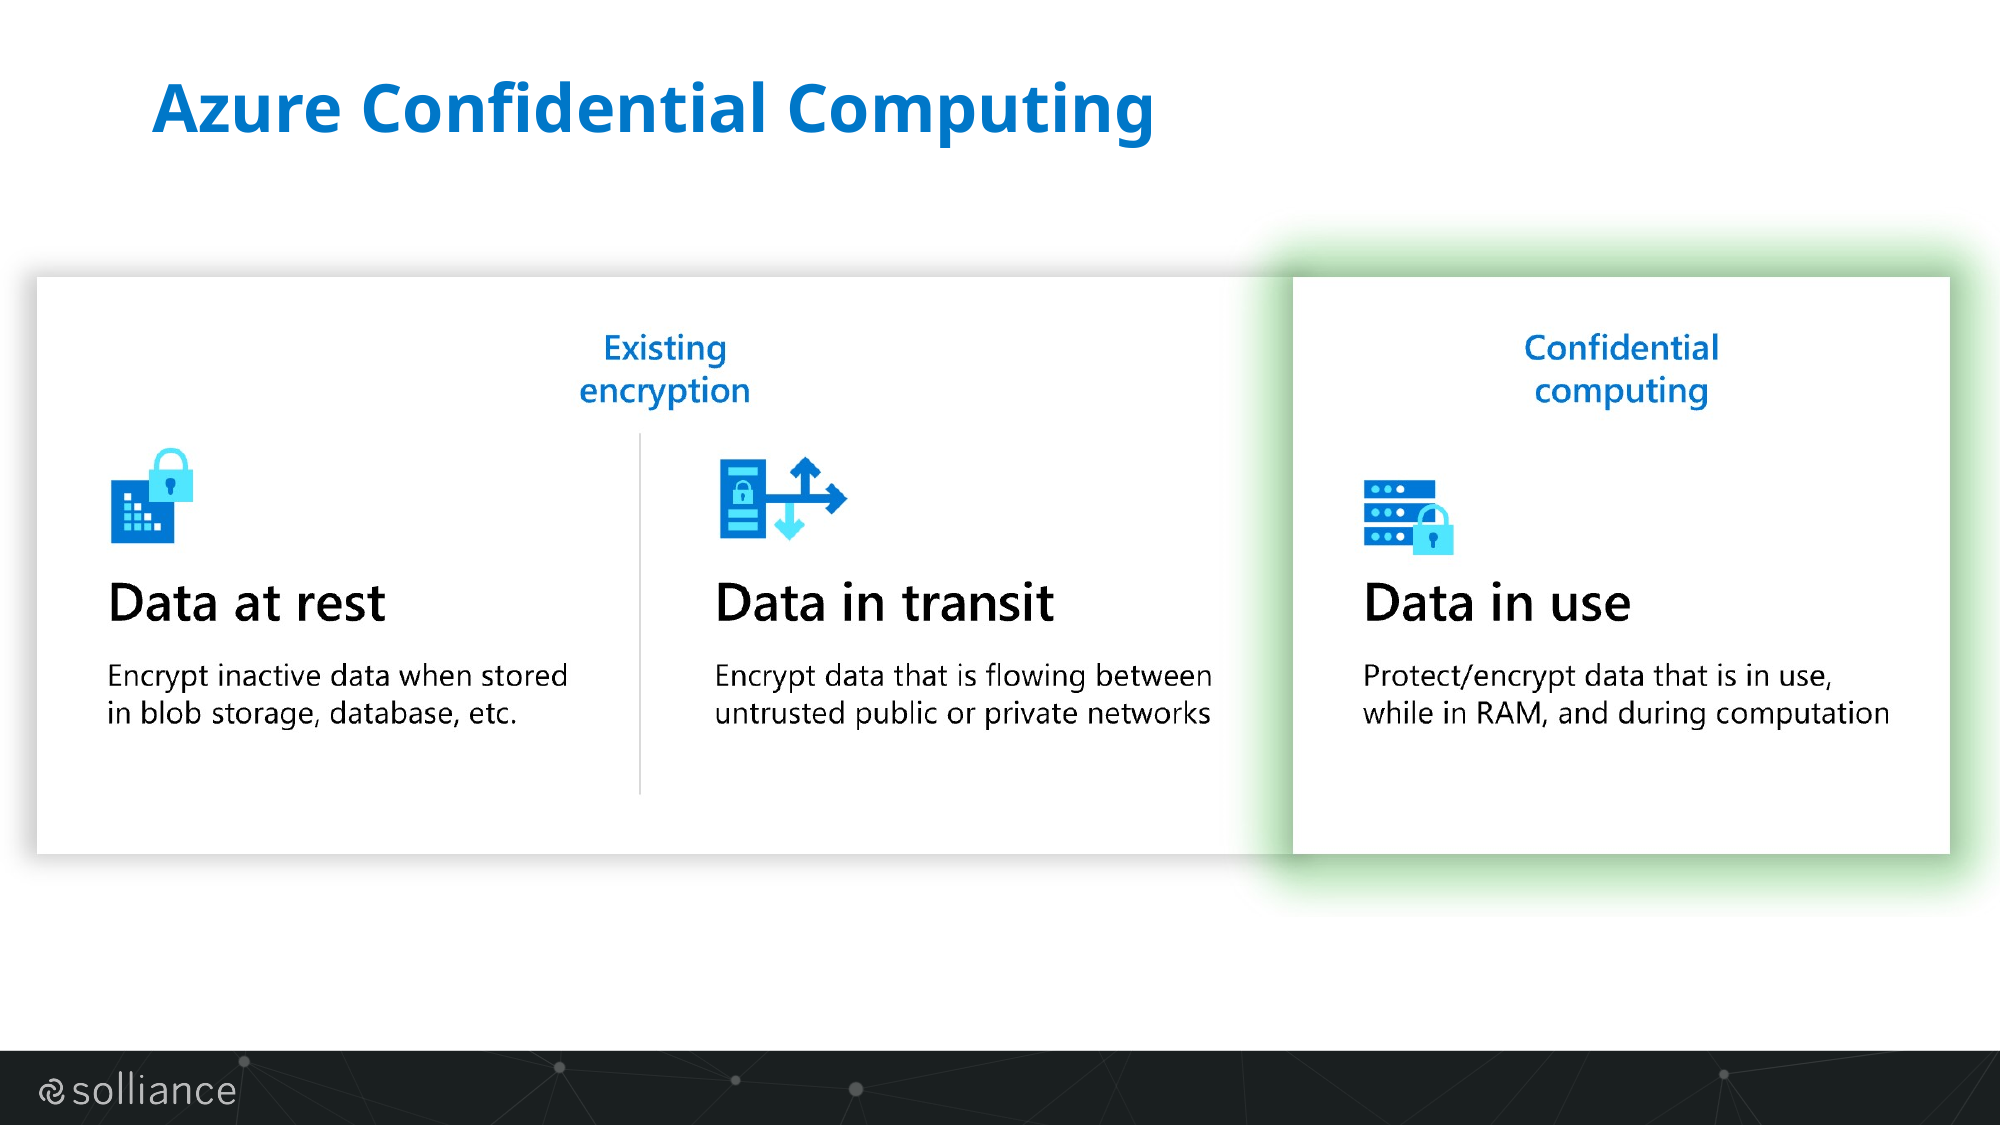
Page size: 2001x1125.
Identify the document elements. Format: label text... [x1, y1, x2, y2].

picture [0, 207, 2000, 917]
picture [39, 1071, 236, 1105]
title Azure Confidential Computing [137, 59, 1863, 163]
